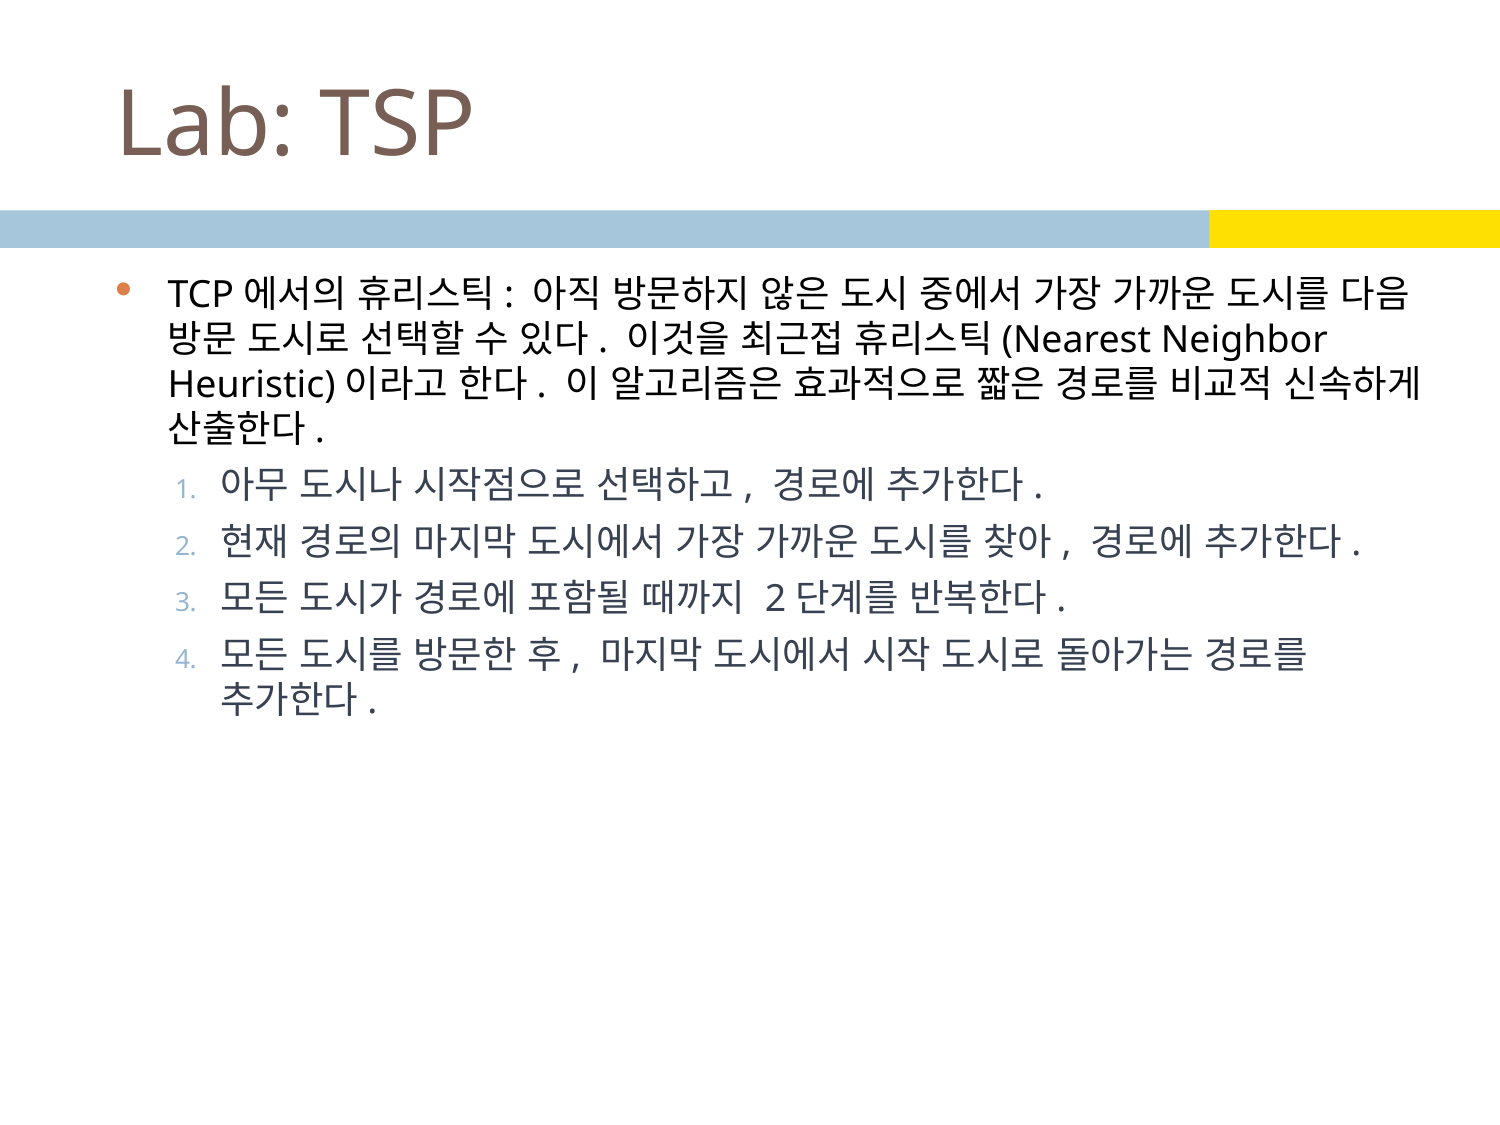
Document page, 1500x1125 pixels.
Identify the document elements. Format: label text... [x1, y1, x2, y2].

list TCP에서의 휴리스틱: 아직 방문하지 않은 도시 중에서 가장 가까운 도시를 다음 방문 도시로 선택할 수 있다. 이것을 최근접 휴리스틱(Nearest Neighbor Heuristic)이라고 한다. 이 알고리즘은 효과적으로 짧은 경로를 비교적 신속하게 산출한다. 아무 도시나 시작점으로 선택하고, 경로에 추가한다. 현재 경로의 마지막 도시에서 가장 가까운 도시를 찾아, 경로에 추가한다. 모든 도시가 경로에 포함될 때까지 2단계를 반복한다. 모든 도시를 방문한 후, 마지막 도시에서 시작 도시로 돌아가는 경로를 추가한다. [100, 262, 1438, 1000]
title Lab: TSP [100, 37, 1438, 200]
